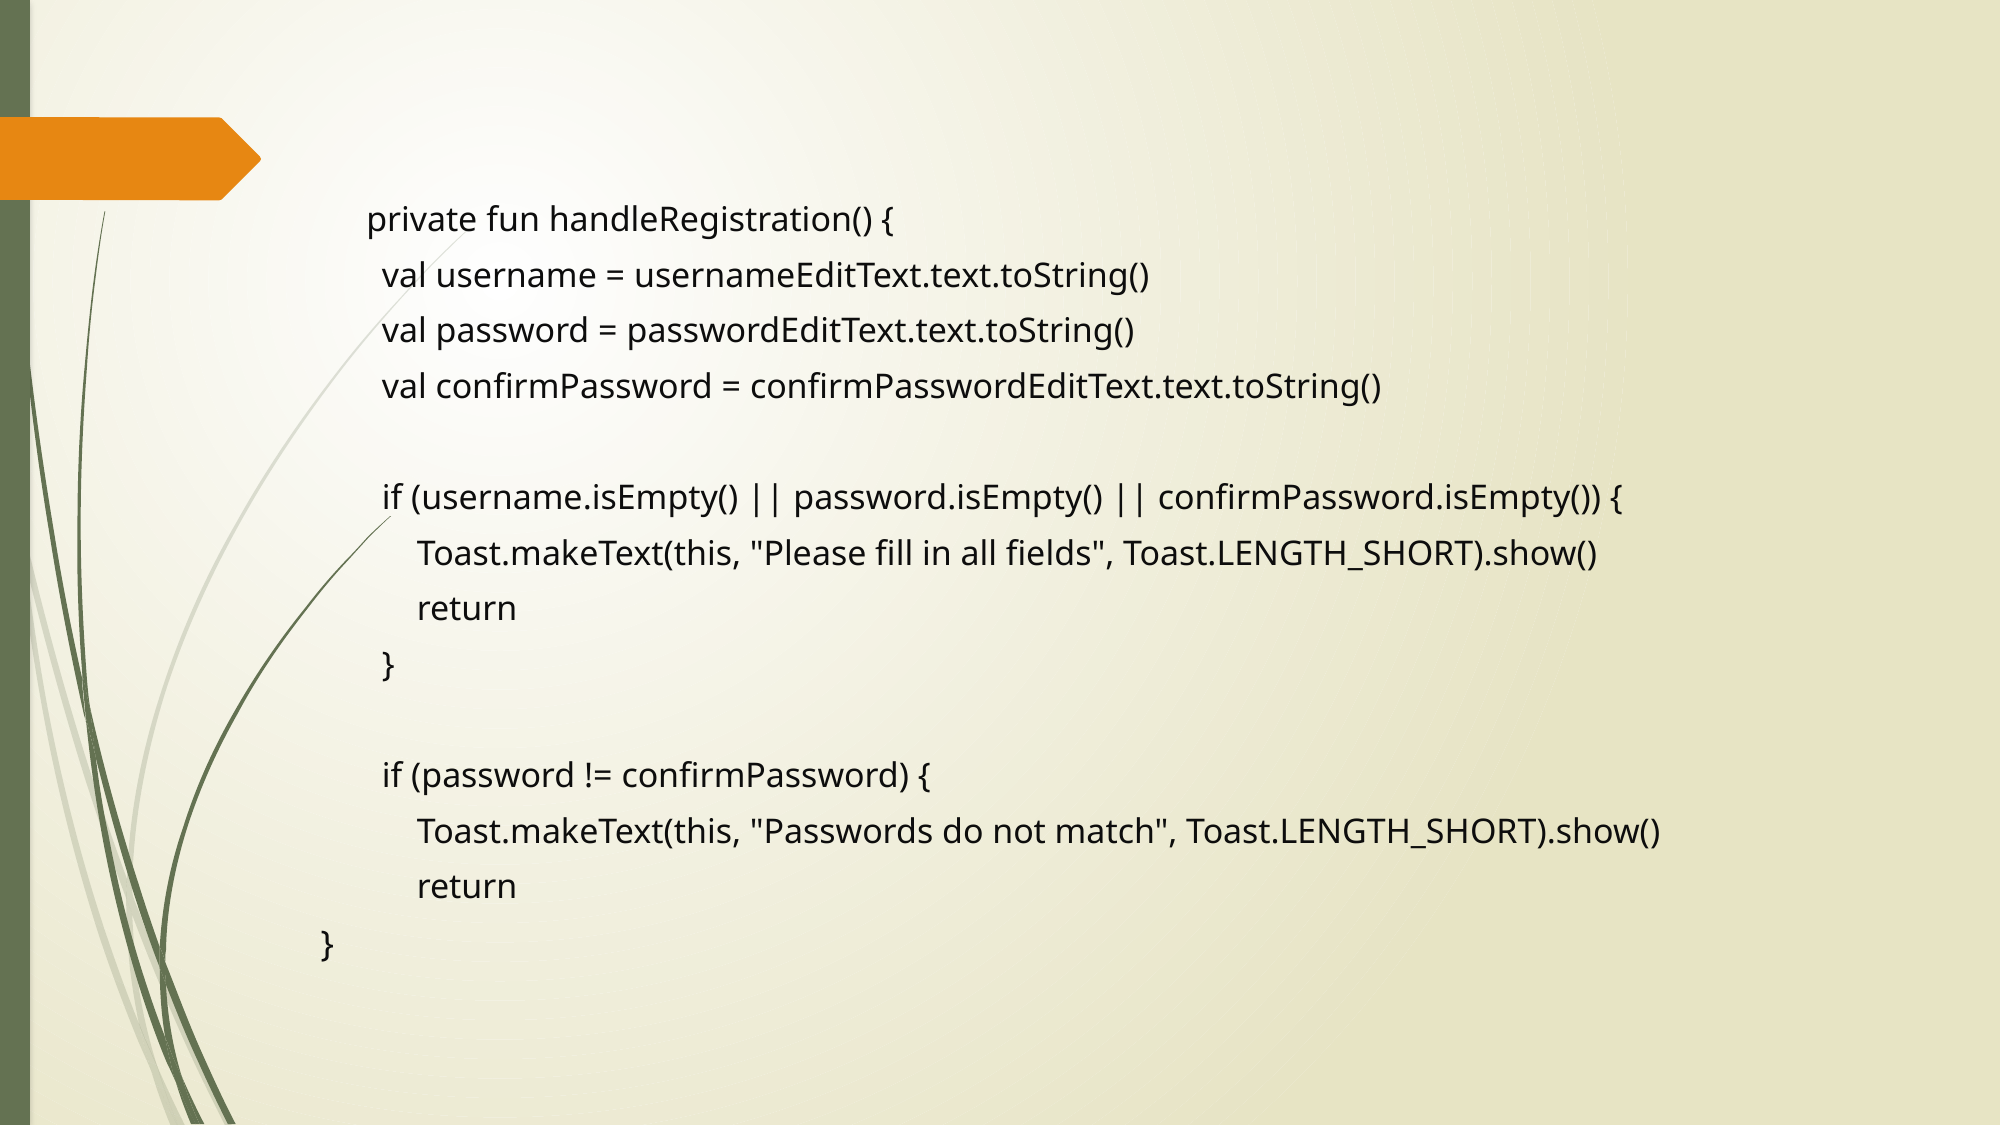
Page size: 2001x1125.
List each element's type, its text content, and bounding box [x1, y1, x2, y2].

list private fun handleRegistration() { val username = usernameEditText.text.toString() val password = passwordEditText.text.toString() val confirmPassword = confirmPasswordEditText.text.toString() if (username.isEmpty() || password.isEmpty() || confirmPassword.isEmpty()) { Toast.makeText(this, "Please fill in all fields", Toast.LENGTH_SHORT).show() return } if (password != confirmPassword) { Toast.makeText(this, "Passwords do not match", Toast.LENGTH_SHORT).show() return } [296, 189, 1888, 1073]
